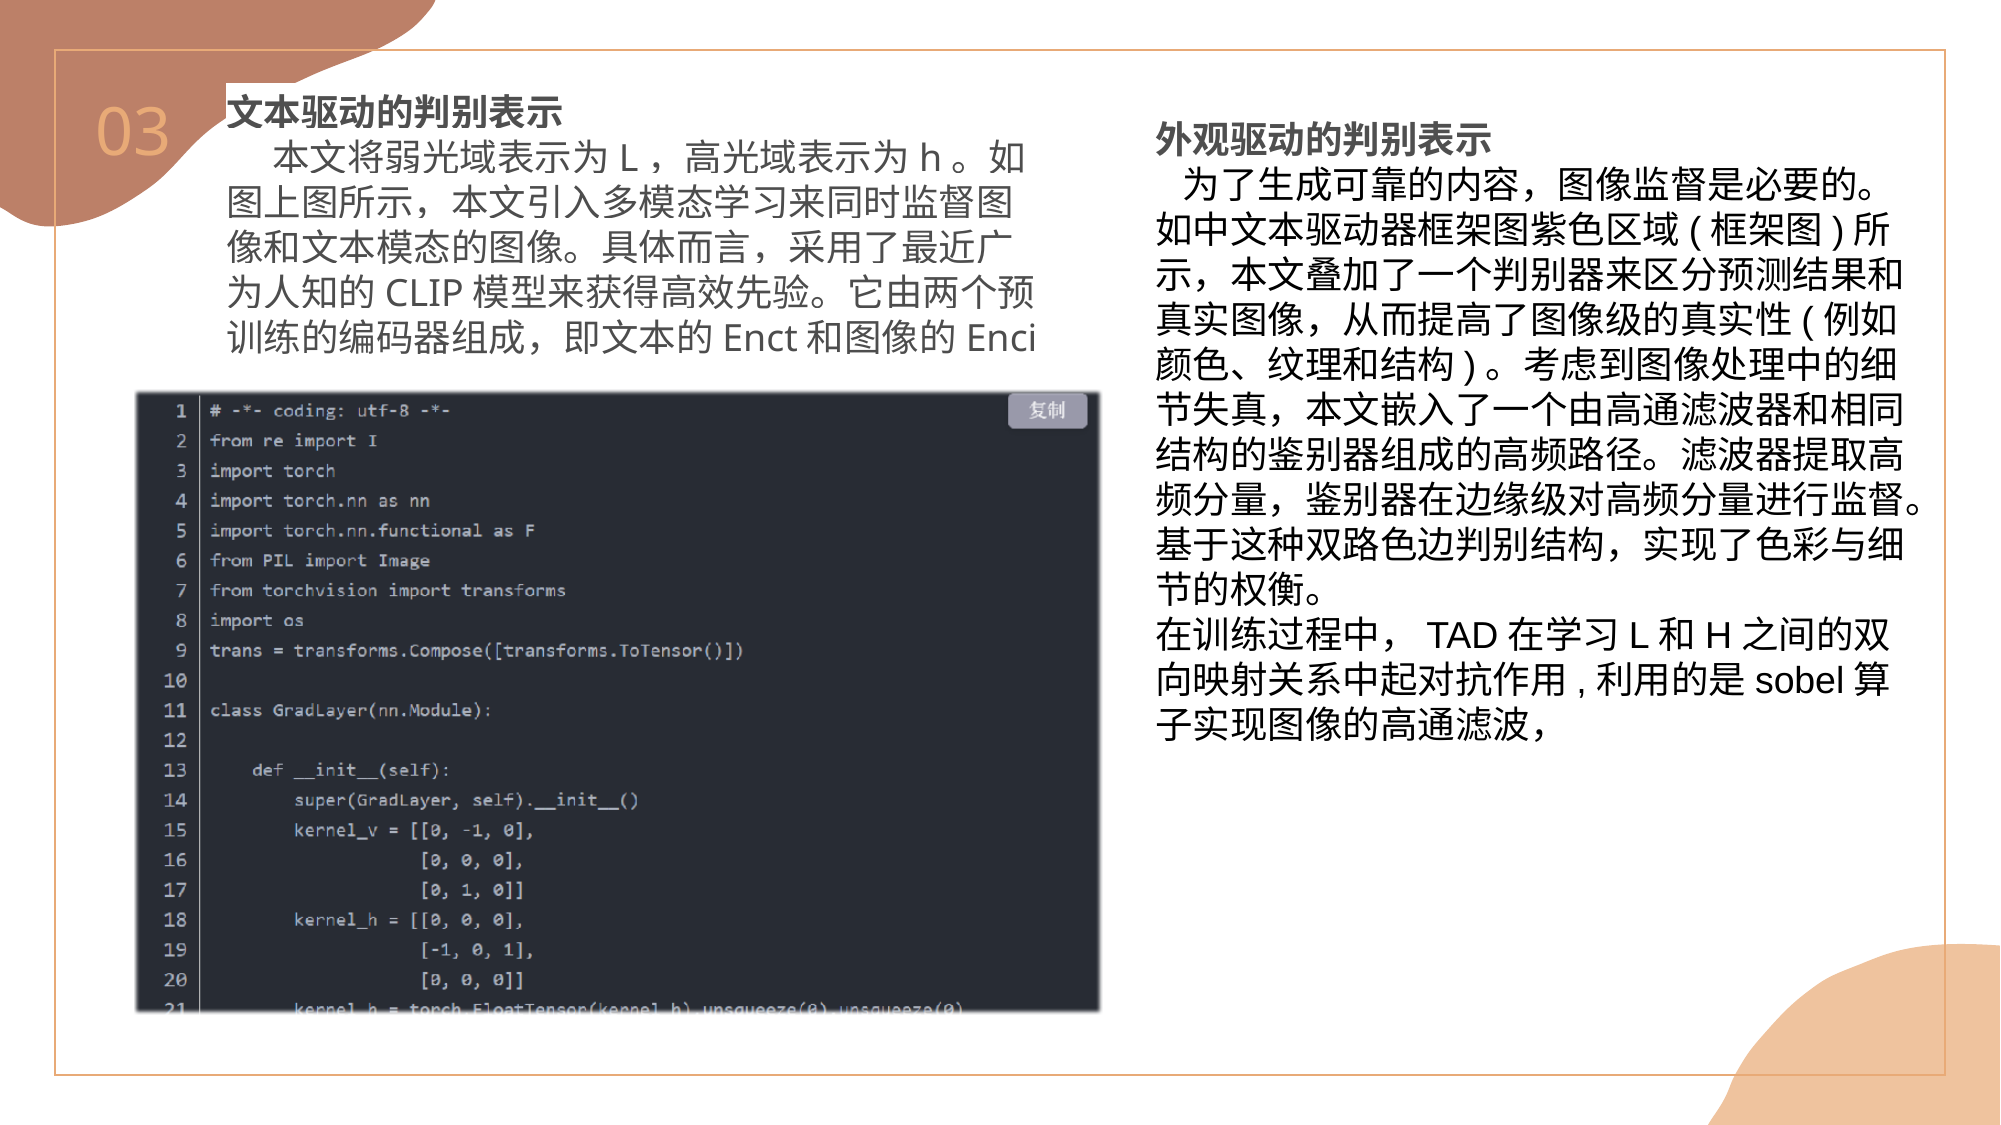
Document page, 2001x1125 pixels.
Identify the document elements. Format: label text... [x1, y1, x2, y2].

text_box 文本驱动的判别表示 本文将弱光域表示为L，高光域表示为h。如图上图所示，本文引入多模态学习来同时监督图像和文本模态的图像。具体而言，采用了最近广为人知的CLIP模型来获得高效先验。它由两个预训练的编码器组成，即文本的Enct和图像的Enci [211, 81, 1057, 367]
picture [133, 389, 1103, 1015]
text_box [54, 49, 1946, 1076]
text_box [0, 0, 437, 228]
text_box 外观驱动的判别表示 为了生成可靠的内容，图像监督是必要的。如中文本驱动器框架图紫色区域(框架图)所示，本文叠加了一个判别器来区分预测结果和真实图像，从而提高了图像级的真实性(例如颜色、纹理和结构)。考虑到图像处理中的细节失真，本文嵌入了一个由高通滤波器和相同结构的鉴别器组成的高频路径。滤波器提取高频分量，鉴别器在边缘级对高频分量进行监督。基于这种双路色边判别结构，实现了色彩与细节的权衡。 在训练过程中，TAD在学习L和H之间的双向映射关系中起对抗作用,利用的是sobel算子实现图像的高通滤波， [1140, 108, 1926, 754]
text_box [1706, 942, 2000, 1125]
text_box 03 [80, 81, 187, 177]
